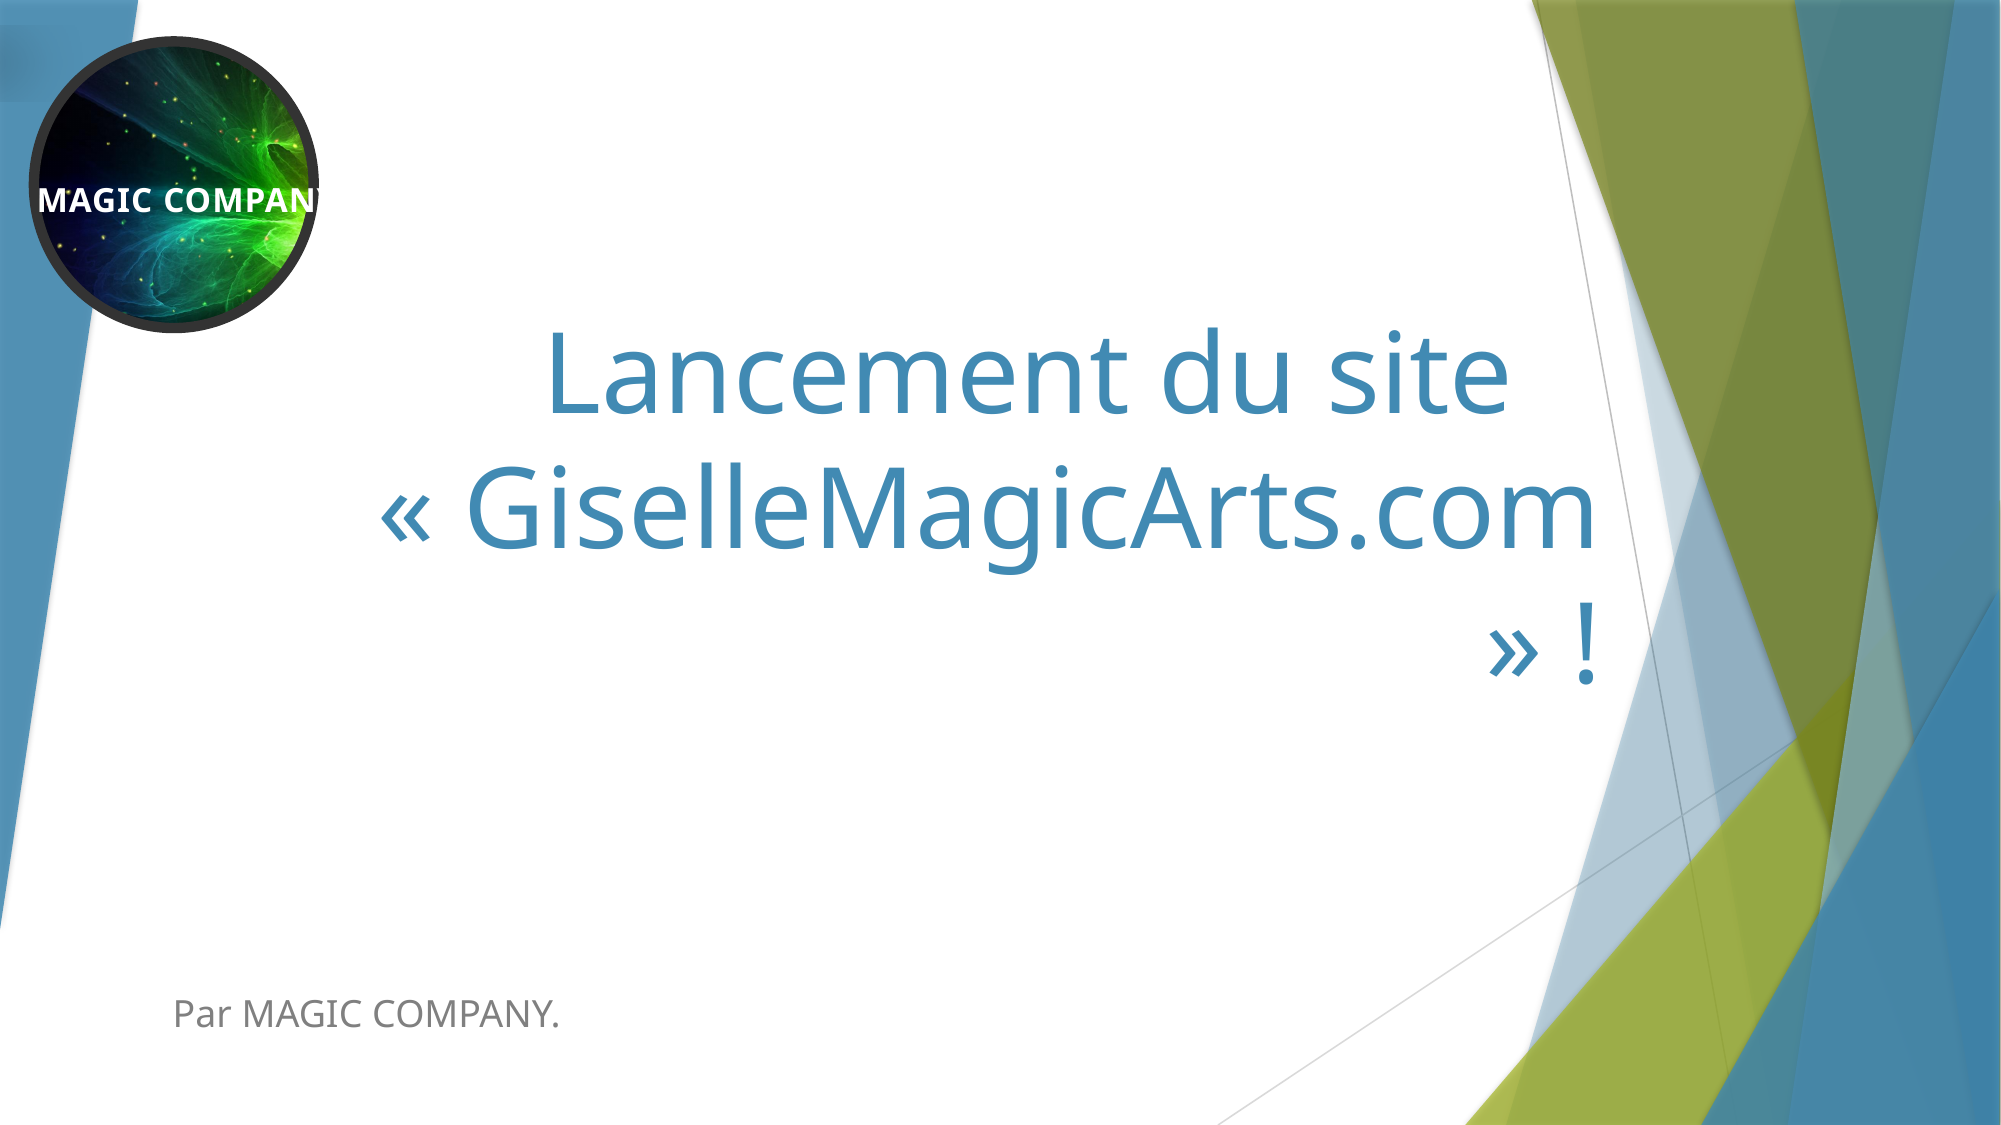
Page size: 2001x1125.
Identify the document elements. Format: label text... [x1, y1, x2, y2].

title Lancement du site « GiselleMagicArts.com » ! [219, 287, 1617, 714]
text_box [21, 40, 541, 366]
subtitle Par MAGIC COMPANY. [0, 982, 576, 1125]
